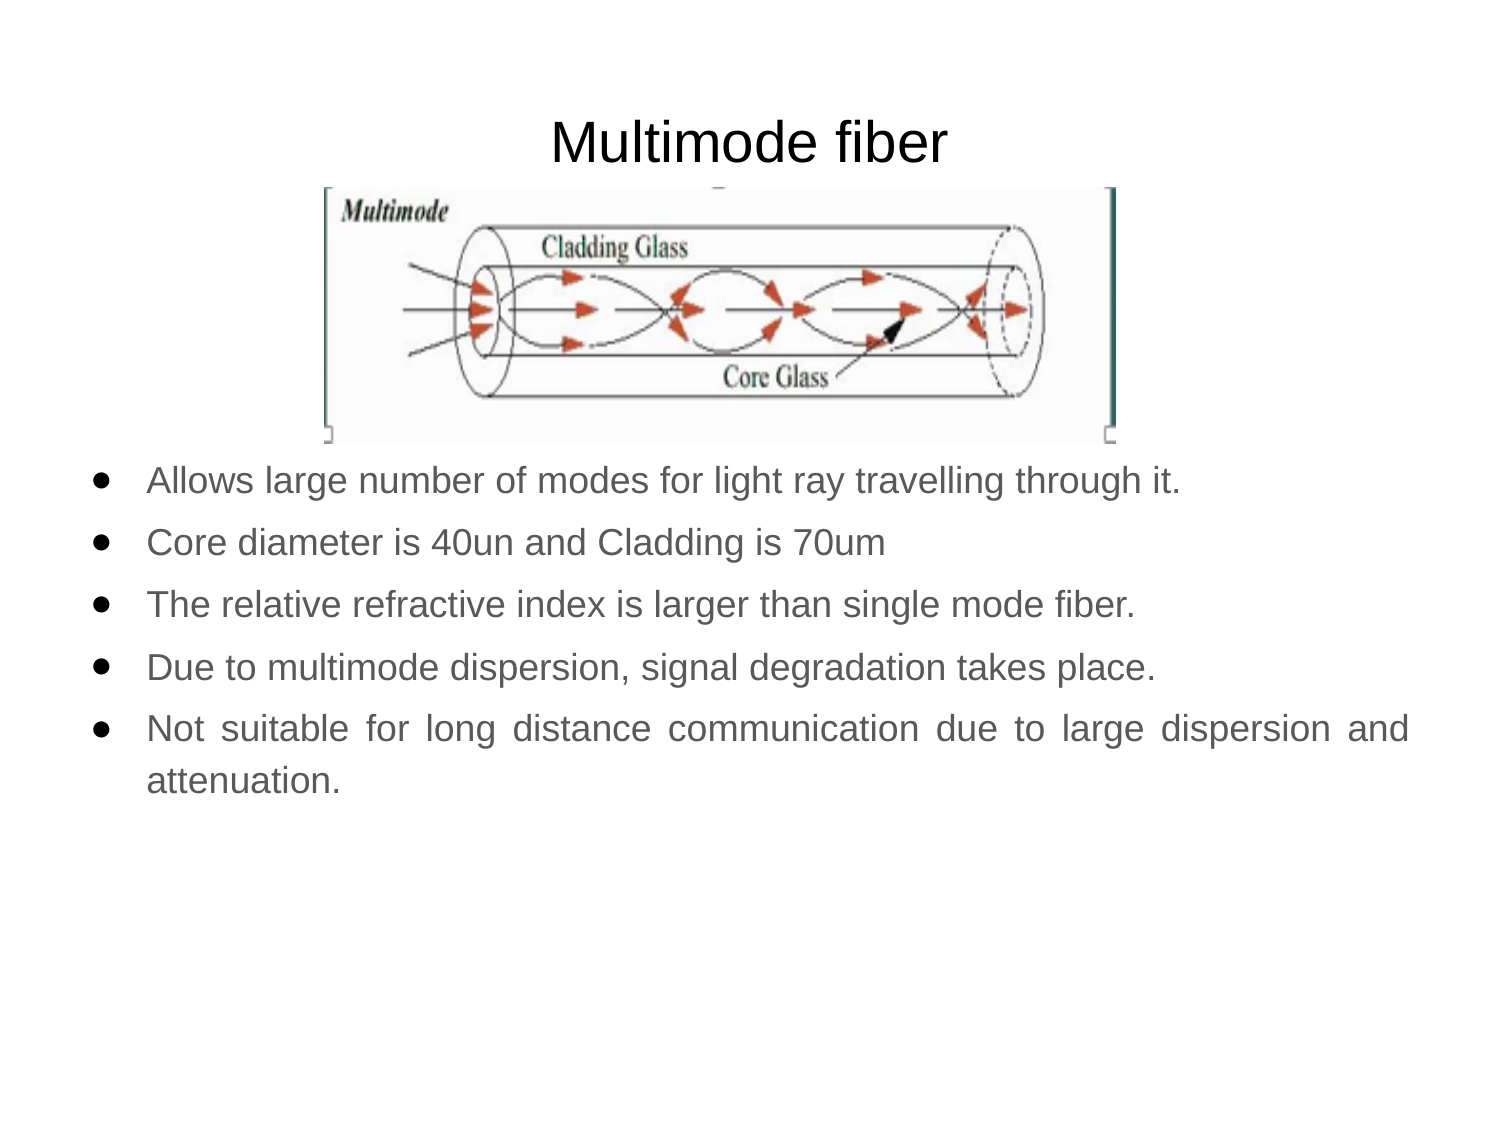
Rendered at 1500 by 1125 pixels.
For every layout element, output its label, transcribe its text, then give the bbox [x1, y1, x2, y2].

picture [324, 187, 1116, 444]
title Multimode fiber [75, 45, 1425, 233]
list Allows large number of modes for light ray travelling through it. Core diameter is 40un and Cladding is 70um The relative refractive index is larger than single mode fiber. Due to multimode dispersion, signal degradation takes place. Not suitable for long distance communication due to large dispersion and attenuation. [75, 262, 1425, 1005]
